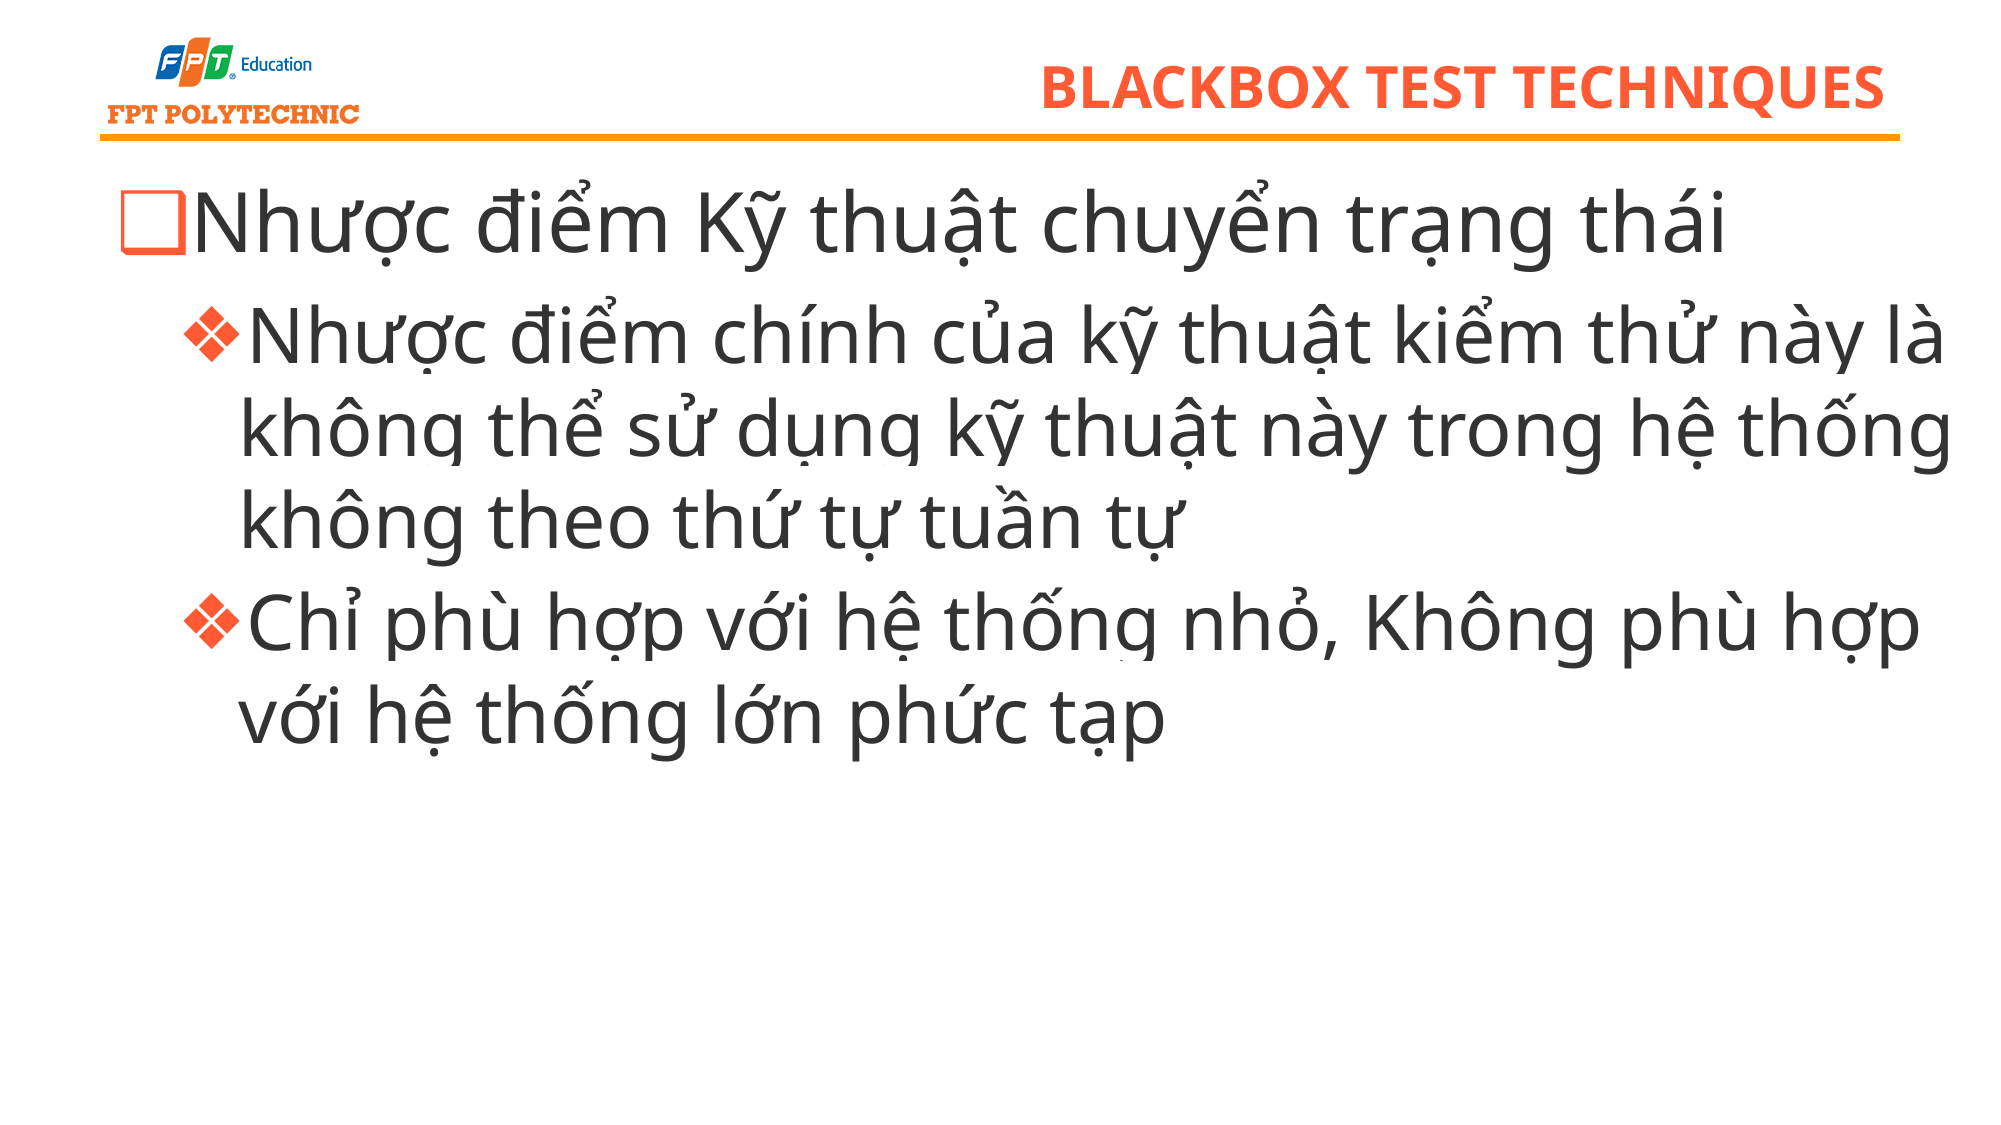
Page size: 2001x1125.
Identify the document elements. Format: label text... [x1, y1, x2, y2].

title blackbox test techniques [366, 45, 1900, 125]
text_box Nhược điểm Kỹ thuật chuyển trạng thái [101, 153, 1900, 284]
picture [99, 135, 367, 143]
text_box Nhược điểm chính của kỹ thuật kiểm thử này là không thể sử dụng kỹ thuật này trong hệ thống không theo thứ tự tuần tự Chỉ phù hợp với hệ thống nhỏ, Không phù hợp với hệ thống lớn phức tạp [101, 279, 1976, 1081]
picture [99, 25, 367, 134]
